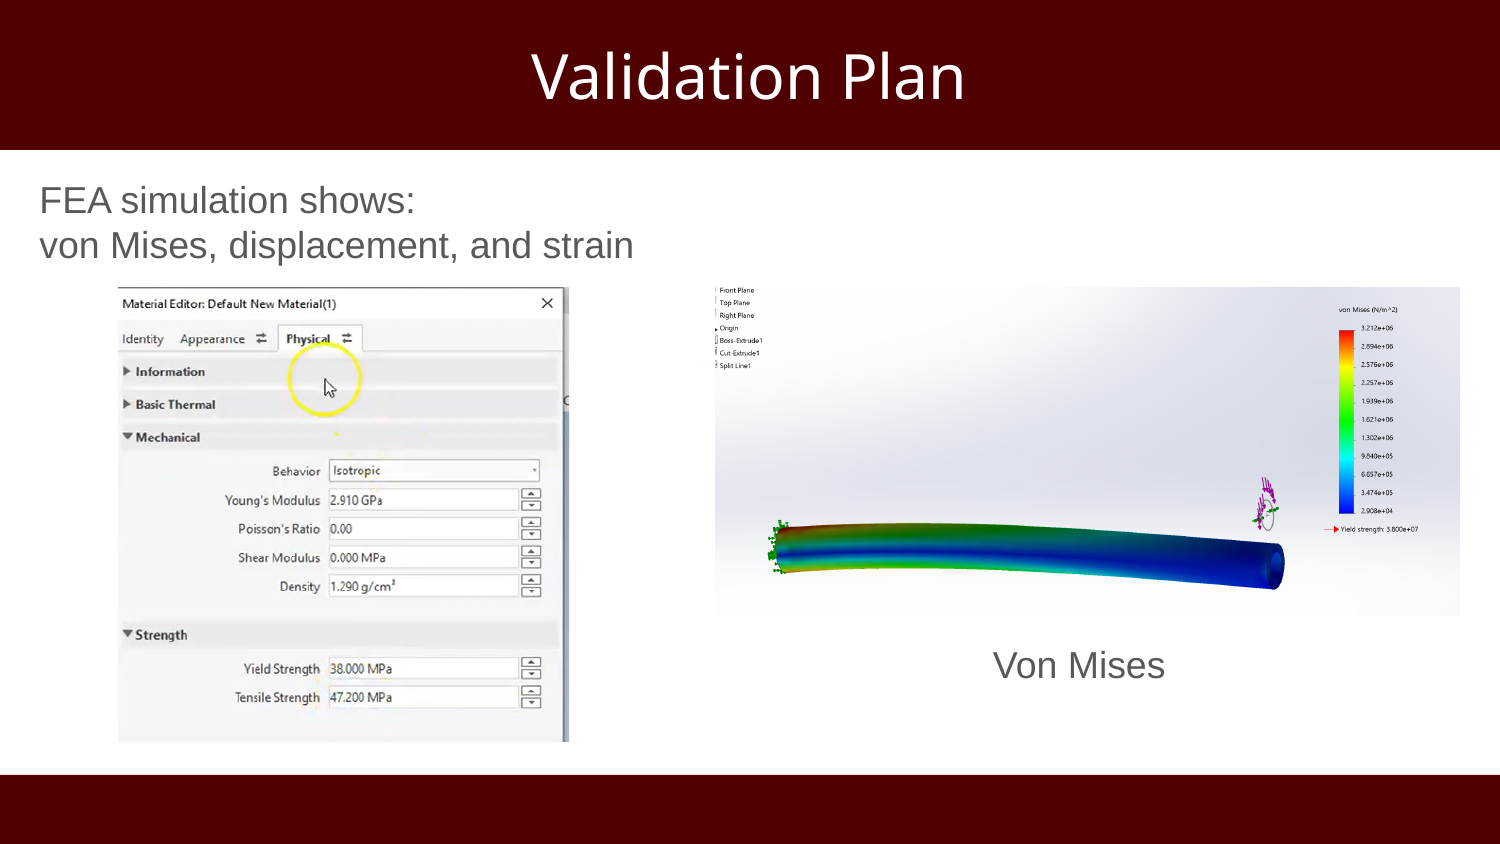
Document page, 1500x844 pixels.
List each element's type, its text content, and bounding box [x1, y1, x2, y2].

text_box Von Mises [977, 626, 1197, 706]
picture [117, 287, 570, 742]
title Validation Plan [0, 0, 1500, 150]
text_box FEA simulation shows: von Mises, displacement, and strain [24, 161, 780, 288]
picture [715, 287, 1460, 617]
title [0, 774, 1500, 844]
